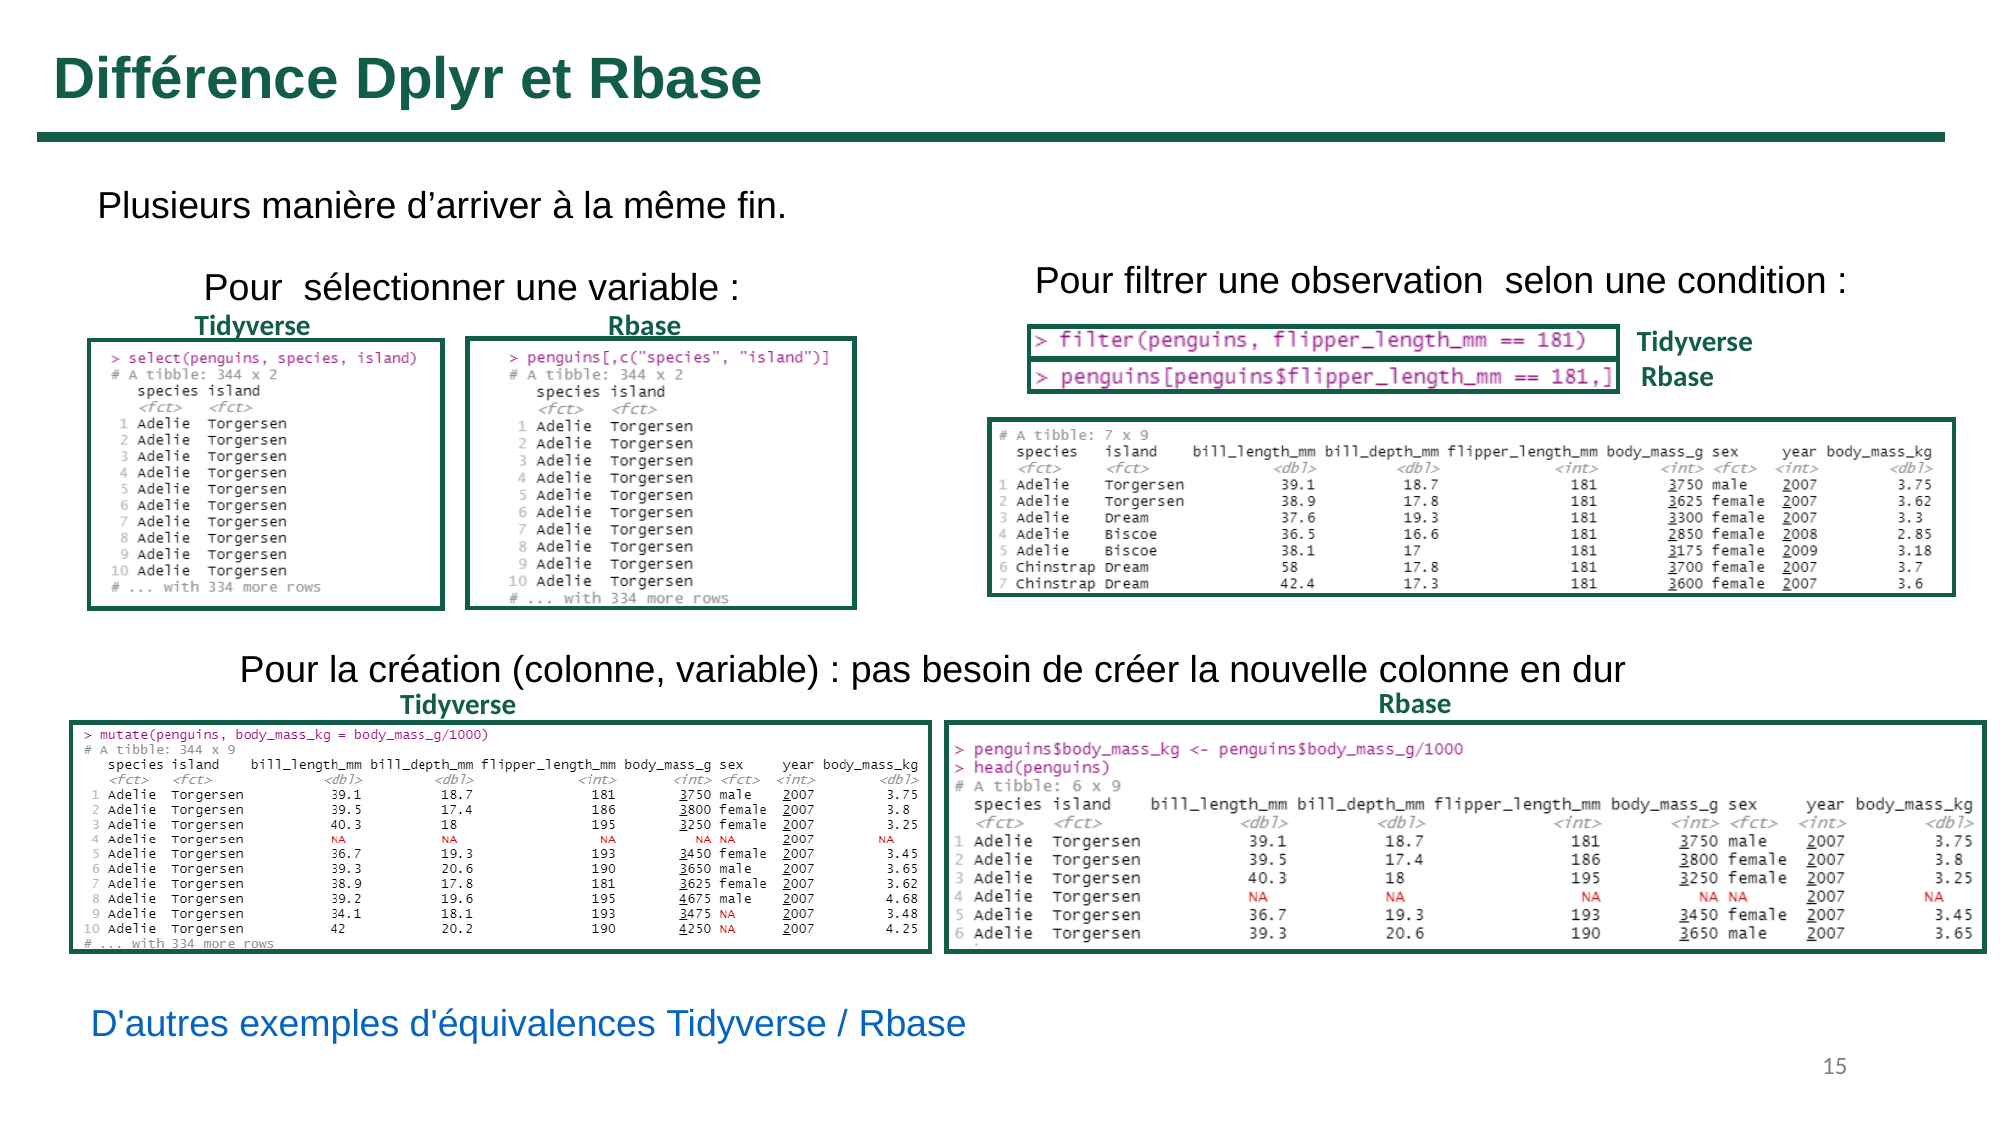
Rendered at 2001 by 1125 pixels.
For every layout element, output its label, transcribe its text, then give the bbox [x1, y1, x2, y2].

text_box Rbase [1626, 349, 1857, 400]
text_box Pour la création (colonne, variable) : pas besoin de créer la nouvelle colonne en dur [224, 637, 1642, 698]
text_box Rbase [593, 298, 824, 349]
text_box [946, 721, 1986, 953]
text_box Tidyverse [1622, 314, 1853, 365]
text_box [38, 133, 1945, 141]
text_box Pour sélectionner une variable : [188, 255, 756, 361]
text_box [1028, 326, 1619, 360]
text_box Tidyverse [385, 678, 616, 728]
text_box D'autres exemples d'équivalences Tidyverse / Rbase [75, 992, 982, 1052]
text_box Tidyverse [179, 298, 410, 349]
picture [998, 429, 1944, 596]
picture [107, 351, 427, 596]
picture [82, 728, 930, 952]
picture [1029, 328, 1597, 355]
text_box [466, 338, 856, 609]
text_box Rbase [1363, 677, 1594, 727]
text_box Différence Dplyr et Rbase [38, 33, 780, 119]
text_box [88, 339, 444, 609]
text_box [70, 721, 931, 953]
picture [1033, 366, 1619, 392]
text_box Pour filtrer une observation selon une condition : [1020, 248, 1863, 309]
text_box 15 [1412, 1042, 1863, 1103]
text_box [989, 418, 1955, 596]
text_box Plusieurs manière d’arriver à la même fin. [82, 173, 1597, 233]
picture [508, 351, 839, 609]
text_box [1028, 360, 1619, 393]
picture [951, 741, 1990, 946]
